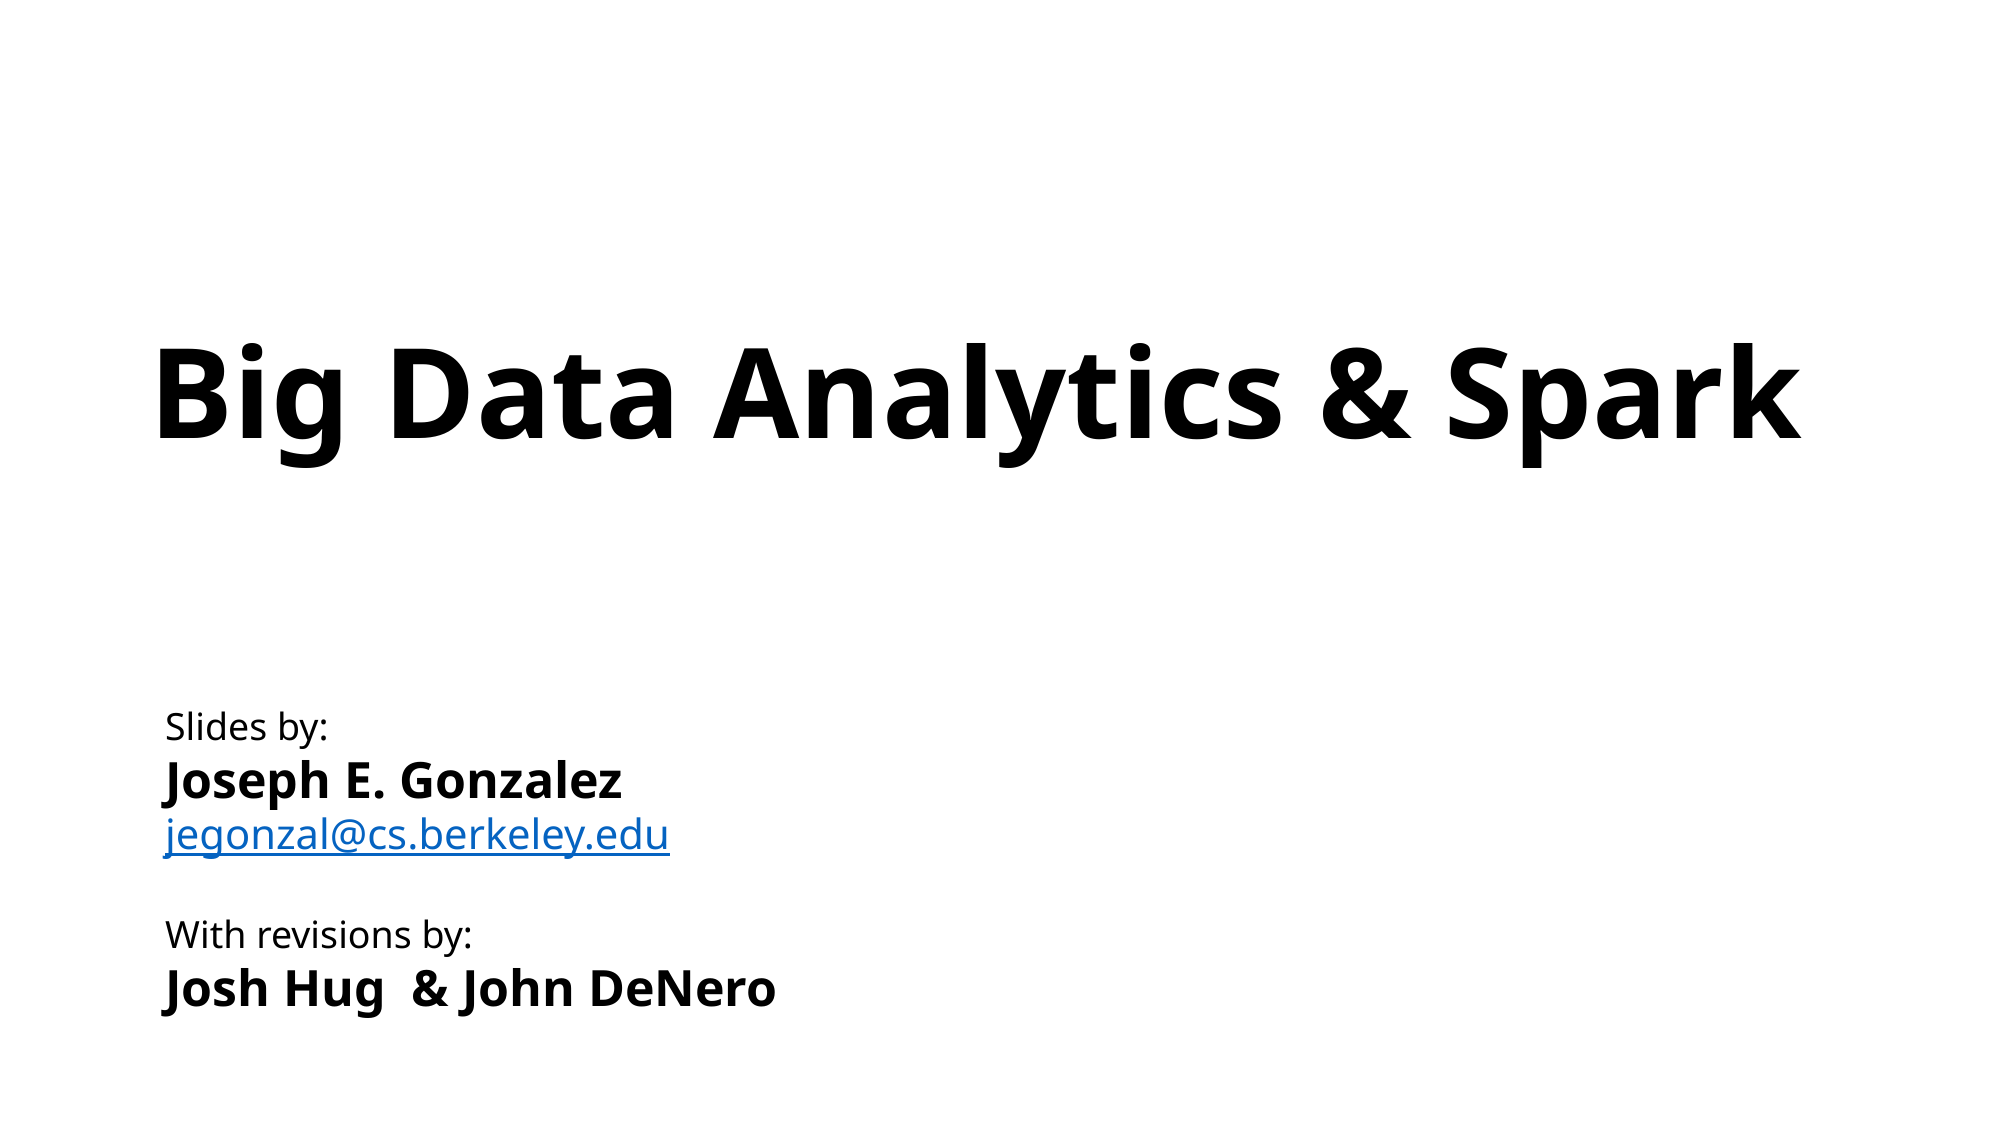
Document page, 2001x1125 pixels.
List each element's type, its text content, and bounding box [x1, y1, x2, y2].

title Big Data Analytics & Spark [134, 63, 1901, 733]
subtitle Slides by: Joseph E. Gonzalez jegonzal@cs.berkeley.edu [150, 695, 1518, 864]
text_box With revisions by: Josh Hug & John DeNero [150, 903, 1518, 1072]
